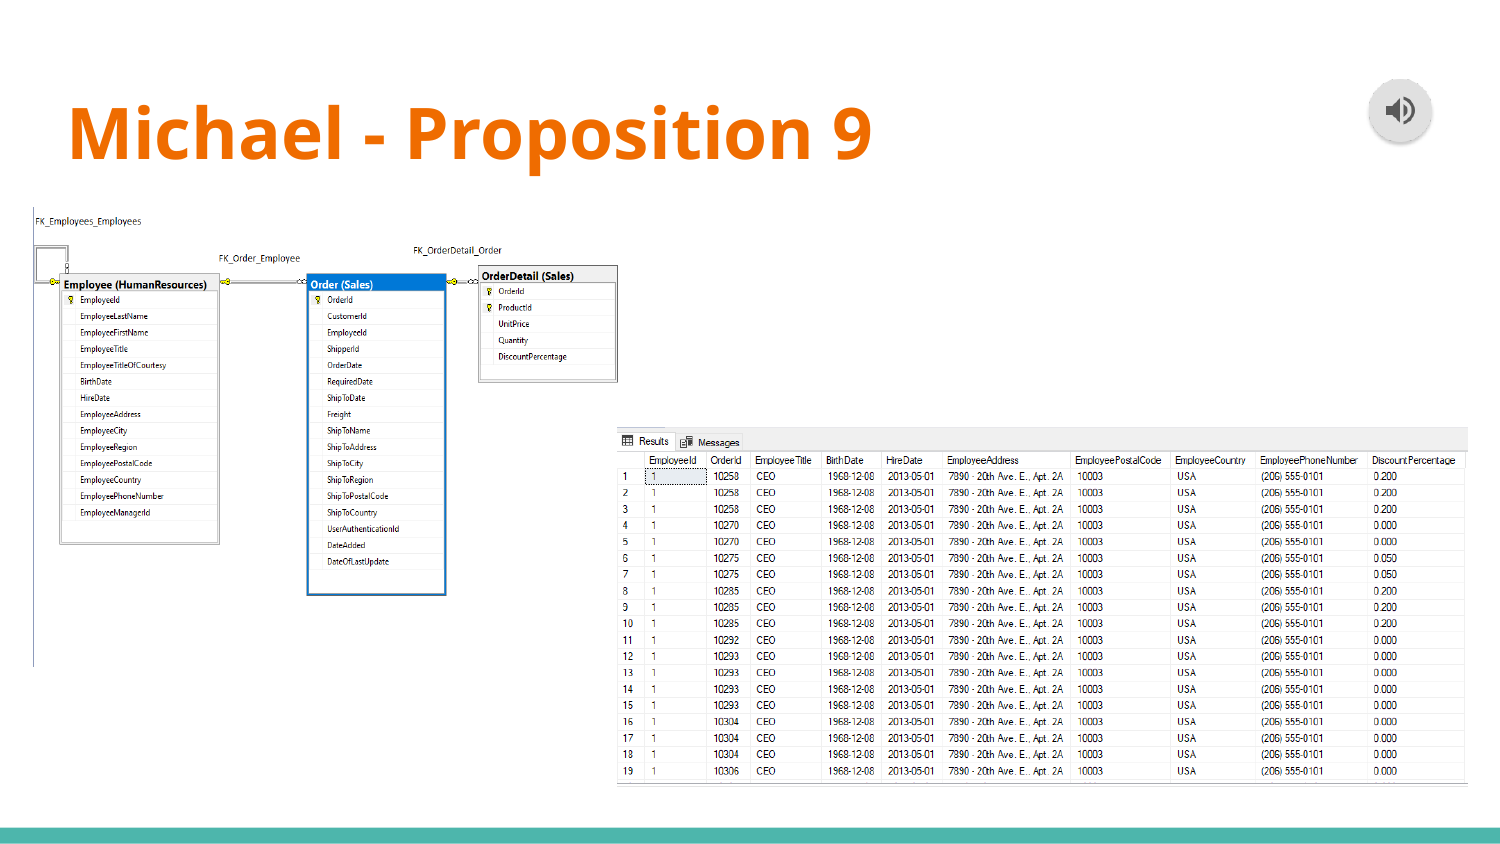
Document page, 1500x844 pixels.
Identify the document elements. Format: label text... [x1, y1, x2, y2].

title Michael - Proposition 9 [51, 72, 1449, 189]
picture [1362, 72, 1438, 149]
picture [33, 207, 1468, 787]
